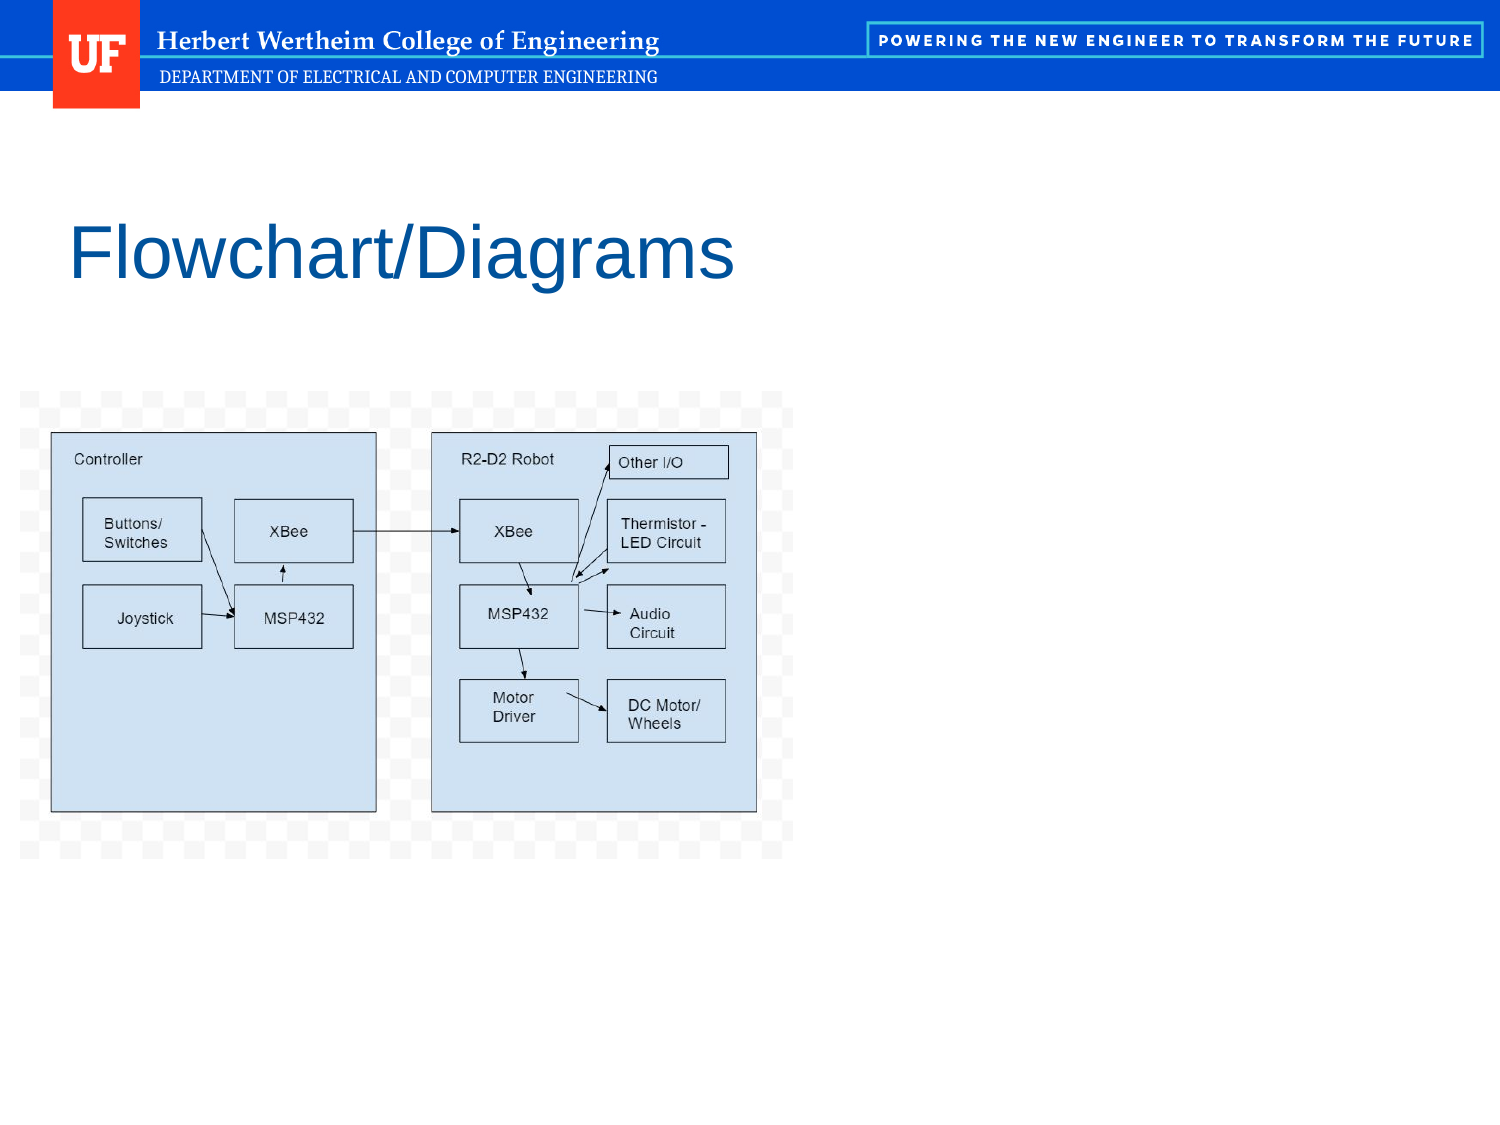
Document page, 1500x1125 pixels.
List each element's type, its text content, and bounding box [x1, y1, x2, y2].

picture [0, 0, 1500, 117]
title Flowchart/Diagrams [53, 195, 1294, 379]
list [19, 390, 793, 859]
